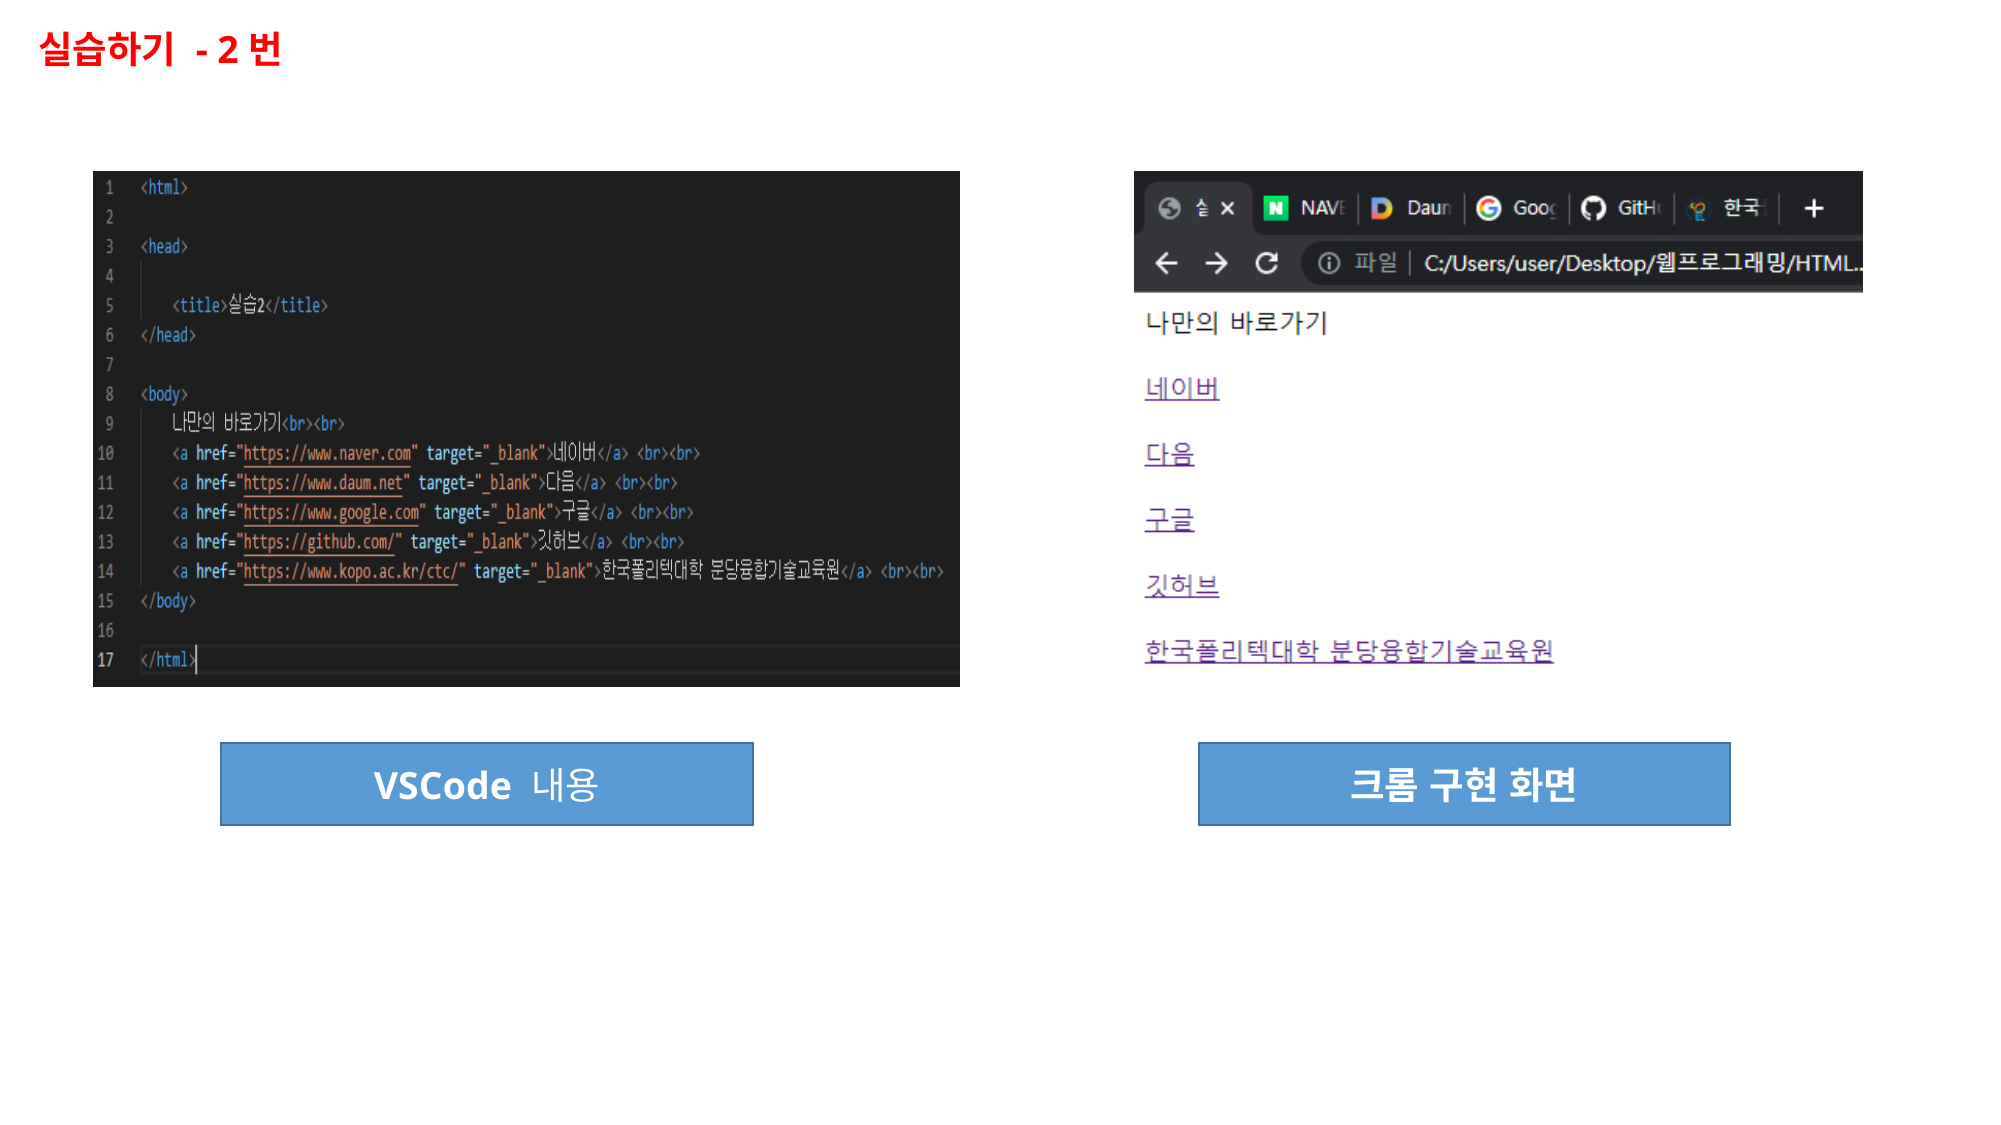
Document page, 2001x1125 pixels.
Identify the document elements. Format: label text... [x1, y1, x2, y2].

text_box 실습하기 - 2번 [23, 18, 416, 79]
text_box 크롬 구현 화면 [1198, 742, 1731, 826]
text_box VSCode 내용 [220, 742, 754, 826]
picture [1134, 171, 1863, 678]
picture [93, 171, 960, 687]
